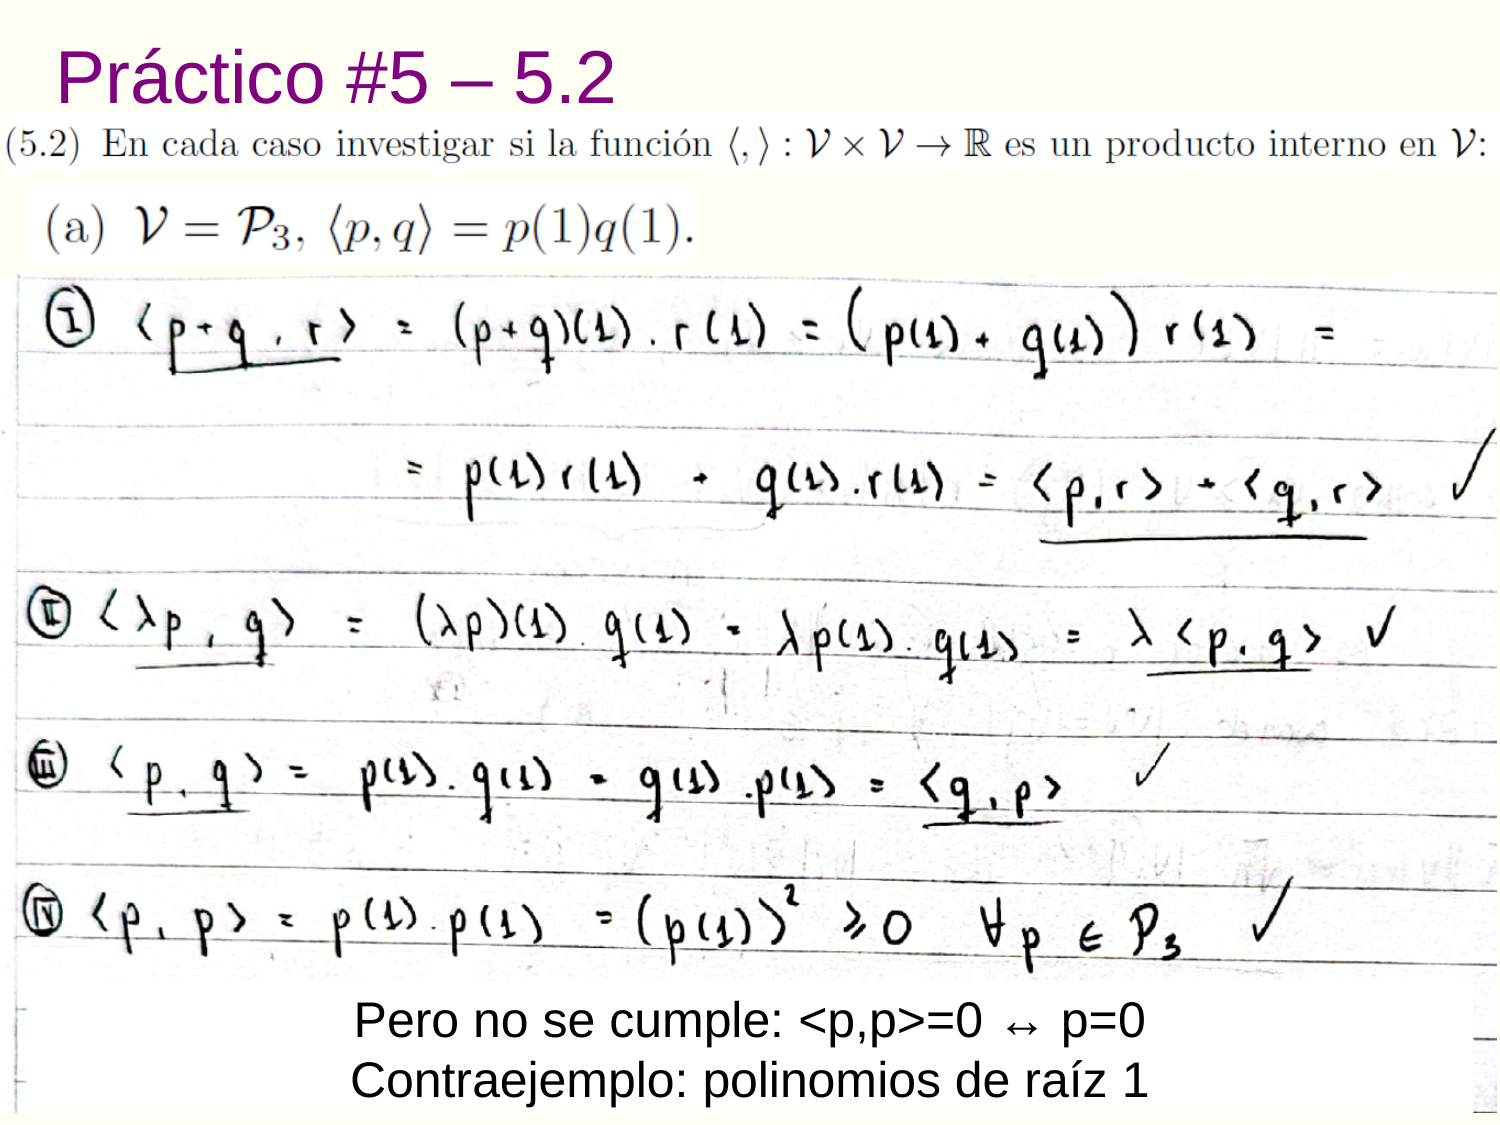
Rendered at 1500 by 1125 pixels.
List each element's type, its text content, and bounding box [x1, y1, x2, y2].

picture [26, 185, 699, 265]
picture [0, 274, 1498, 1114]
picture [1, 111, 1500, 174]
title Práctico #5 – 5.2 [26, 21, 648, 110]
